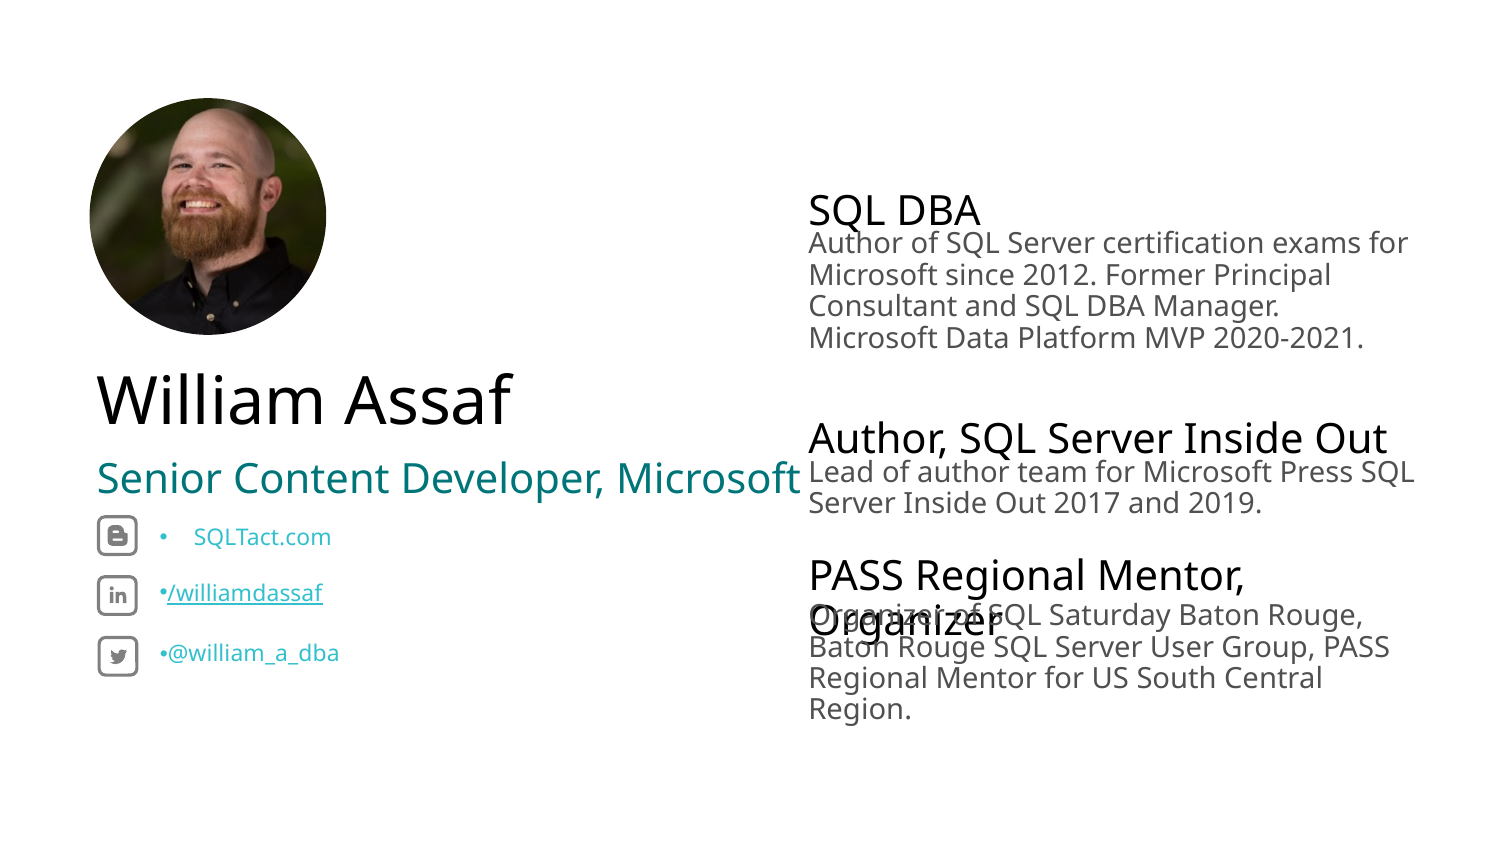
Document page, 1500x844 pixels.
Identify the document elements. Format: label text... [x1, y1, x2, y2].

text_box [98, 576, 137, 615]
list /williamdassaf [144, 571, 551, 615]
text_box [96, 514, 139, 557]
list @william_a_dba [145, 634, 590, 678]
picture [107, 525, 128, 546]
list Author of SQL Server certification exams for Microsoft since 2012. Former Principal Consultant and SQL DBA Manager. Microsoft Data Platform MVP 2020-2021. [793, 221, 1439, 328]
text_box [98, 637, 138, 676]
list Lead of author team for Microsoft Press SQL Server Inside Out 2017 and 2019. [793, 449, 1439, 547]
title William Assaf [81, 367, 615, 443]
list Senior Content Developer, Microsoft [81, 443, 793, 511]
list Author, SQL Server Inside Out [793, 410, 1439, 449]
list PASS Regional Mentor, Organizer [793, 547, 1439, 593]
list SQL DBA [793, 182, 1439, 221]
list Organizer of SQL Saturday Baton Rouge, Baton Rouge SQL Server User Group, PASS Regional Mentor for US South Central Region. [793, 593, 1439, 700]
text_box SQLTact.com [144, 517, 551, 561]
picture [89, 97, 327, 336]
